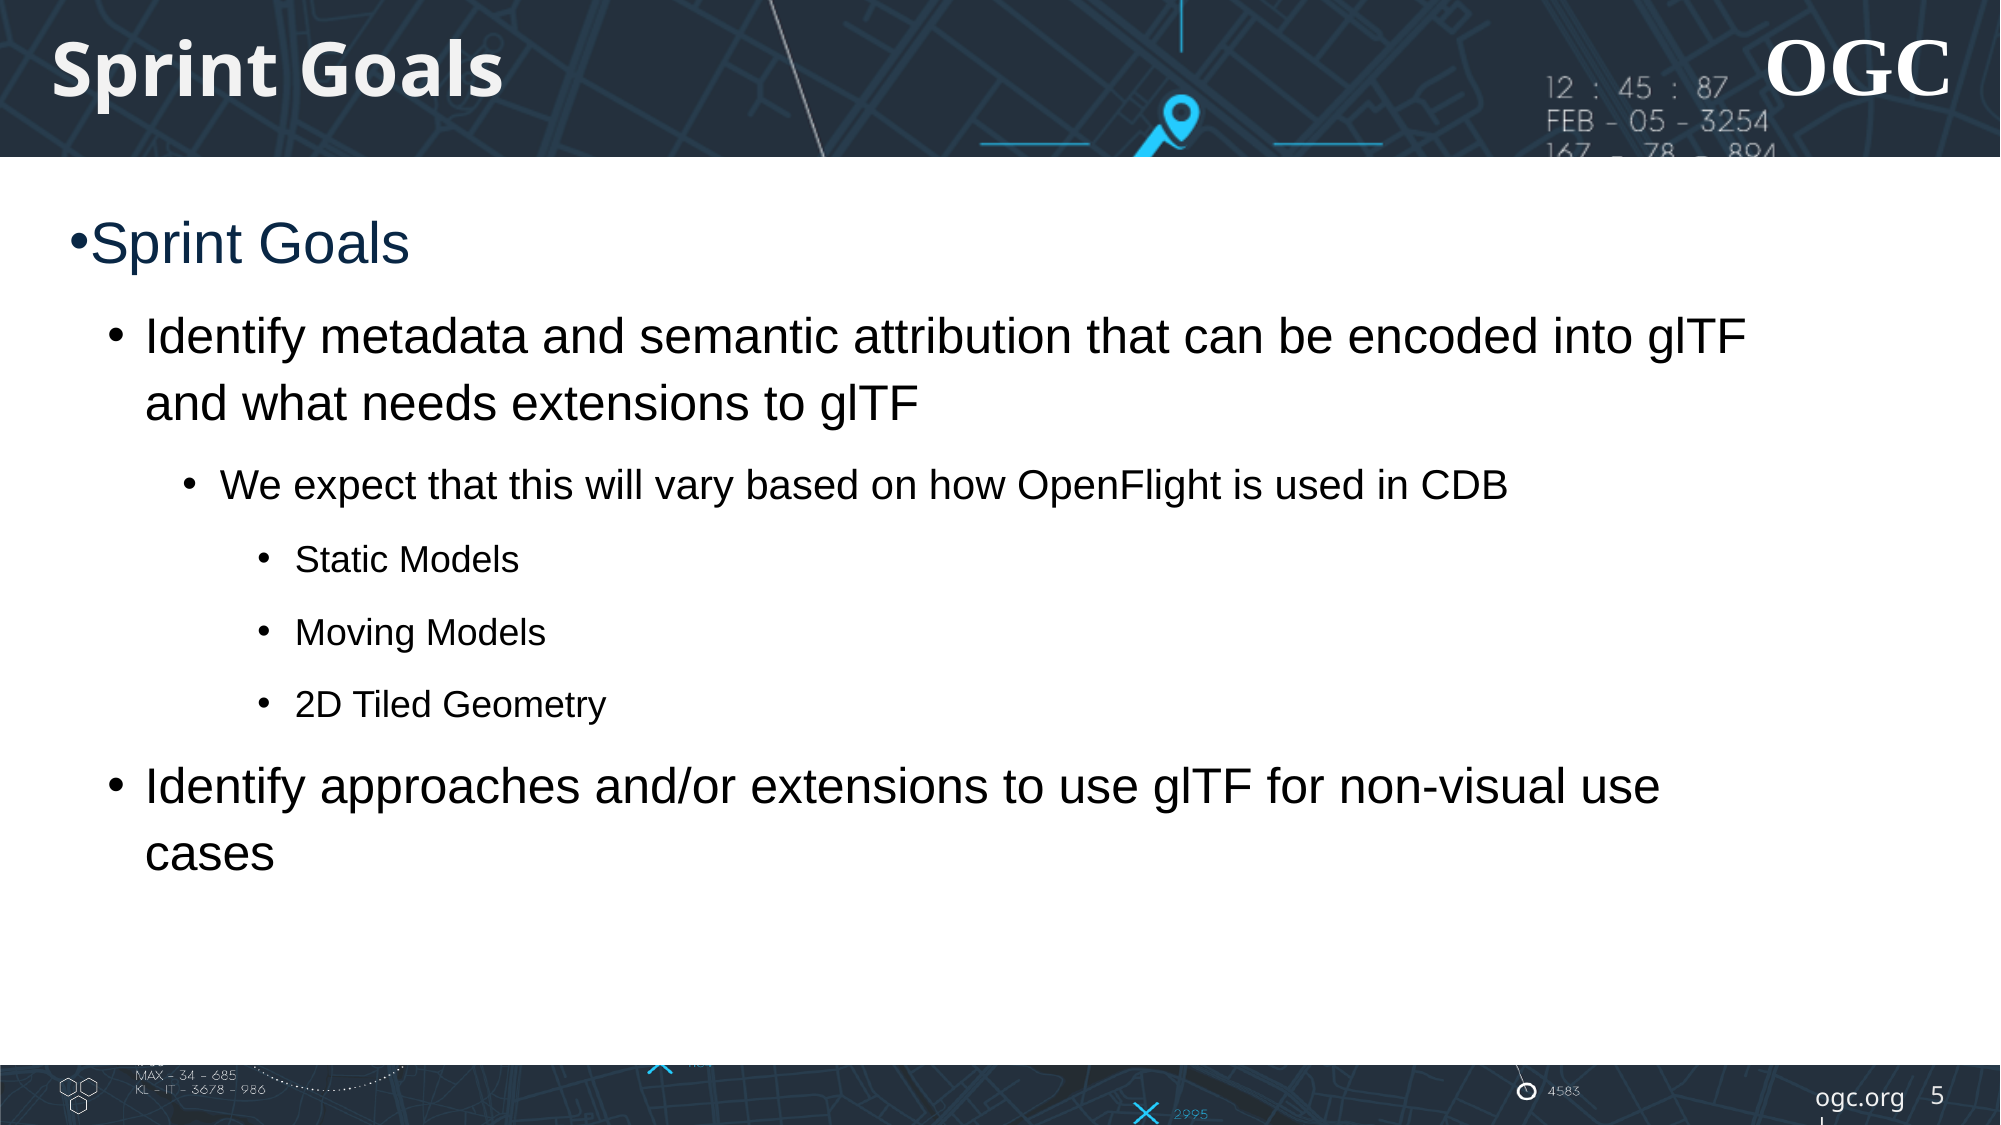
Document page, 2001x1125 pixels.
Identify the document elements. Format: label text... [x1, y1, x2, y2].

slide_number 5 [1772, 1073, 1960, 1121]
title Sprint Goals [36, 9, 1762, 135]
list Sprint Goals Identify metadata and semantic attribution that can be encoded into glTF and what needs extensions to glTF We expect that this will vary based on how OpenFlight is used in CDB Static Models Moving Models 2D Tiled Geometry Identify approaches and/or extensions to use glTF for non-visual use cases [54, 190, 1780, 905]
picture [51, 1069, 106, 1123]
